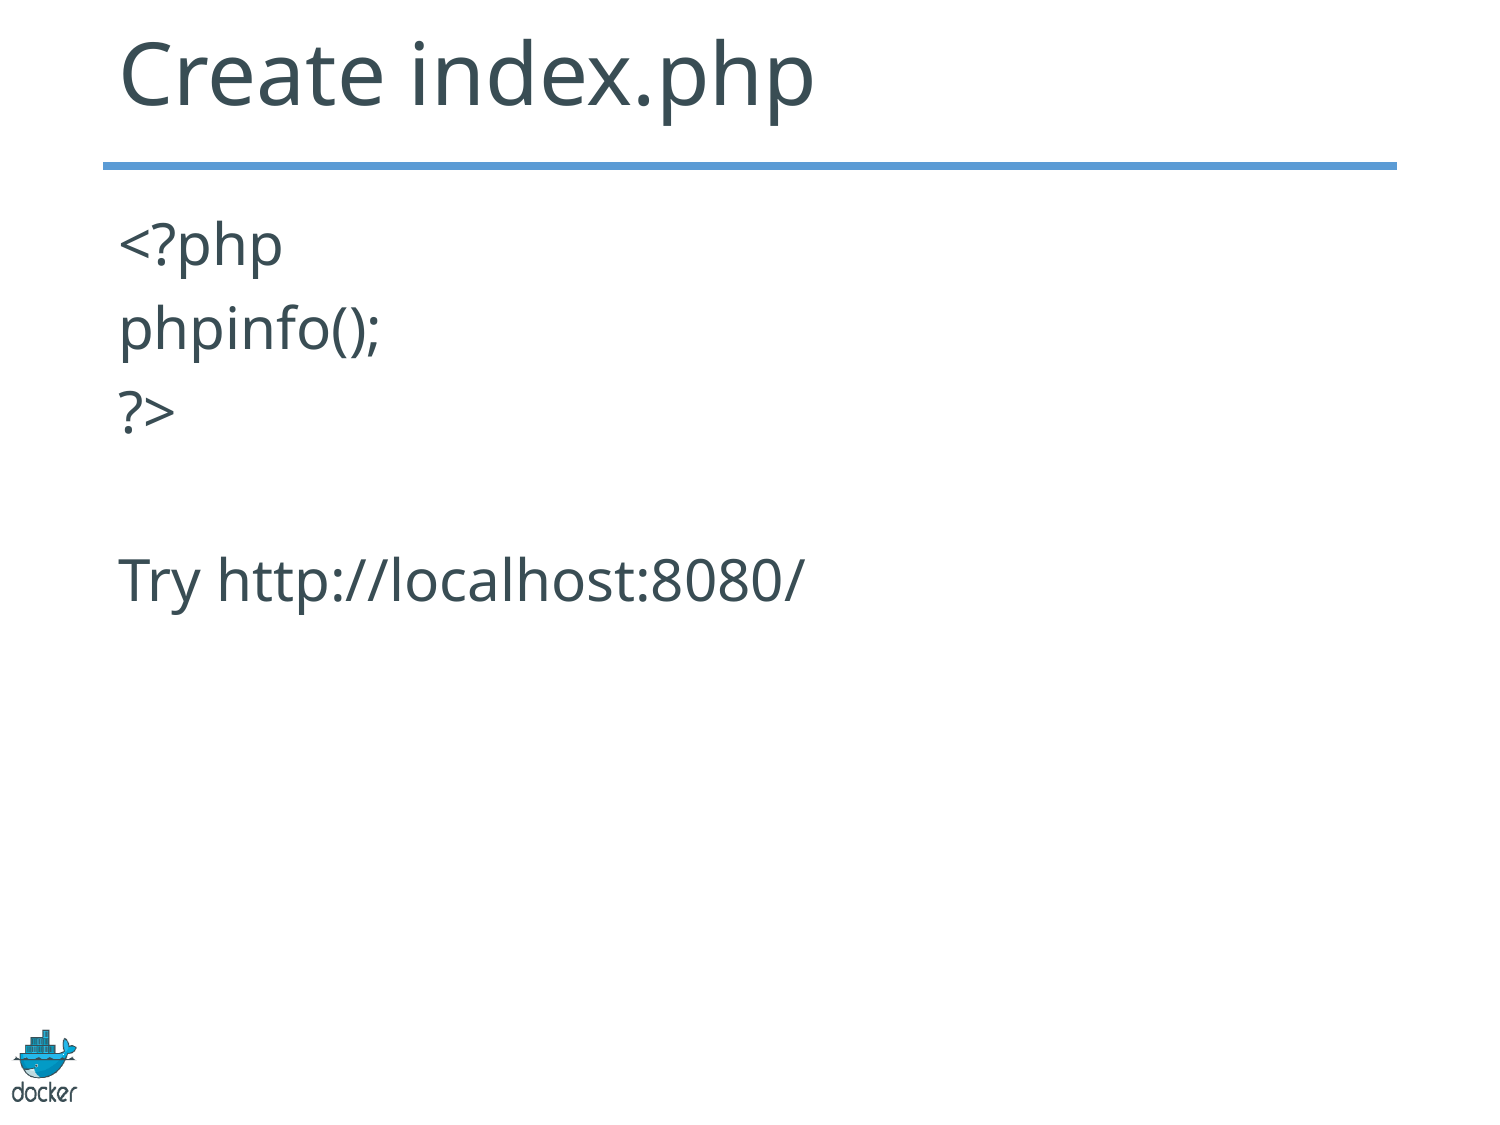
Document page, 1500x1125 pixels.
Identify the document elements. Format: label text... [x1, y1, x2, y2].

list <?php phpinfo(); ?> Try http://localhost:8080/ [103, 207, 1397, 1014]
title Create index.php [103, 22, 1397, 133]
picture [0, 1010, 98, 1121]
